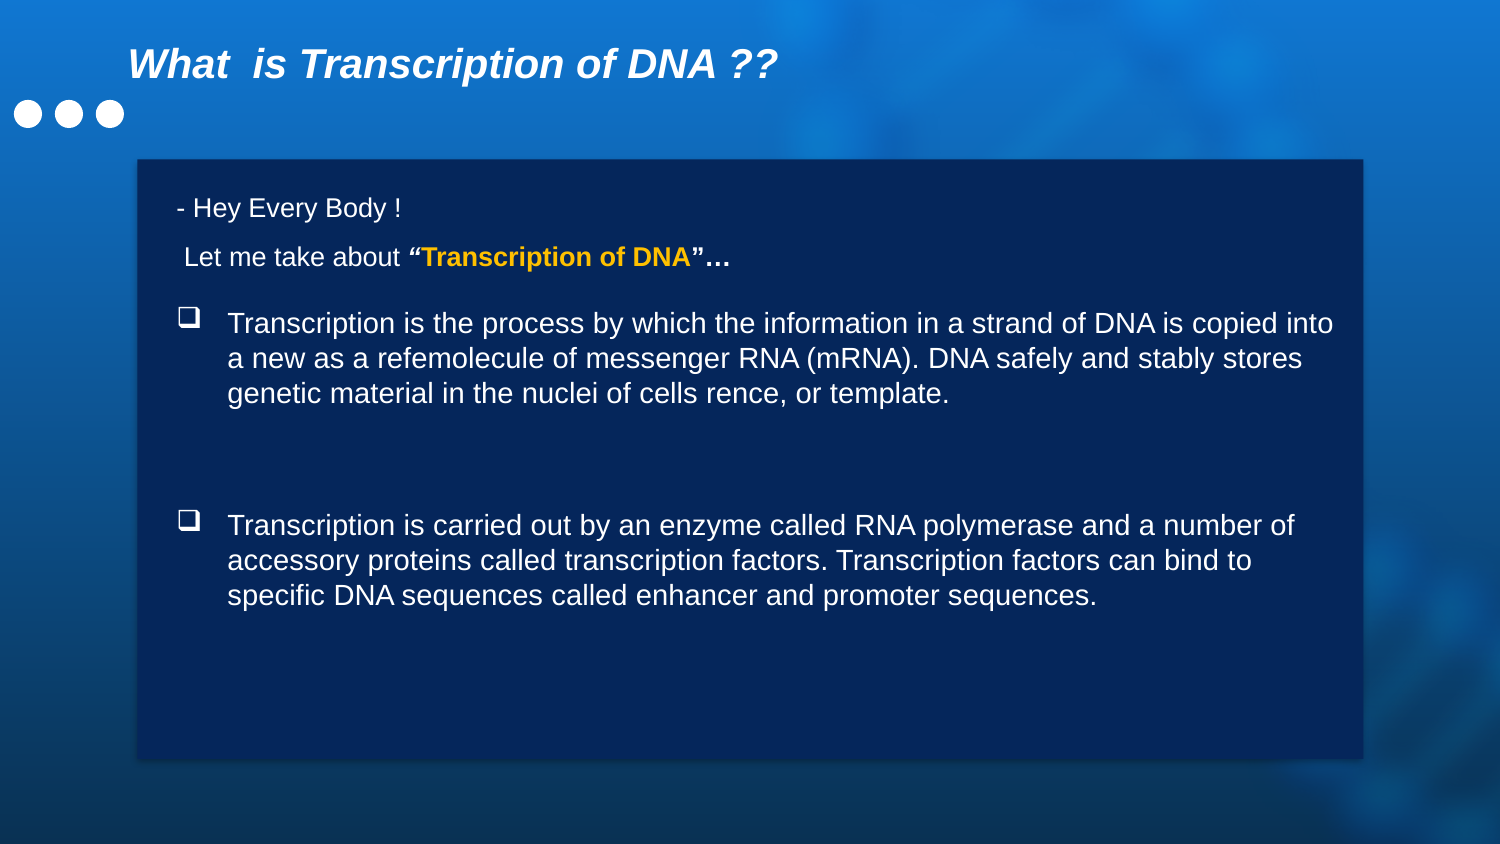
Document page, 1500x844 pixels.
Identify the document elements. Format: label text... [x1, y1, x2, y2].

title What is Transcription of DNA ?? [112, 21, 1438, 116]
list - Hey Every Body ! Let me take about “Transcription of DNA”… Transcription is the process by which the information in a strand of DNA is copied into a new as a refemolecule of messenger RNA (mRNA). DNA safely and stably stores genetic material in the nuclei of cells rence, or template. Transcription is carried out by an enzyme called RNA polymerase and a number of accessory proteins called transcription factors. Transcription factors can bind to specific DNA sequences called enhancer and promoter sequences. [137, 159, 1364, 759]
